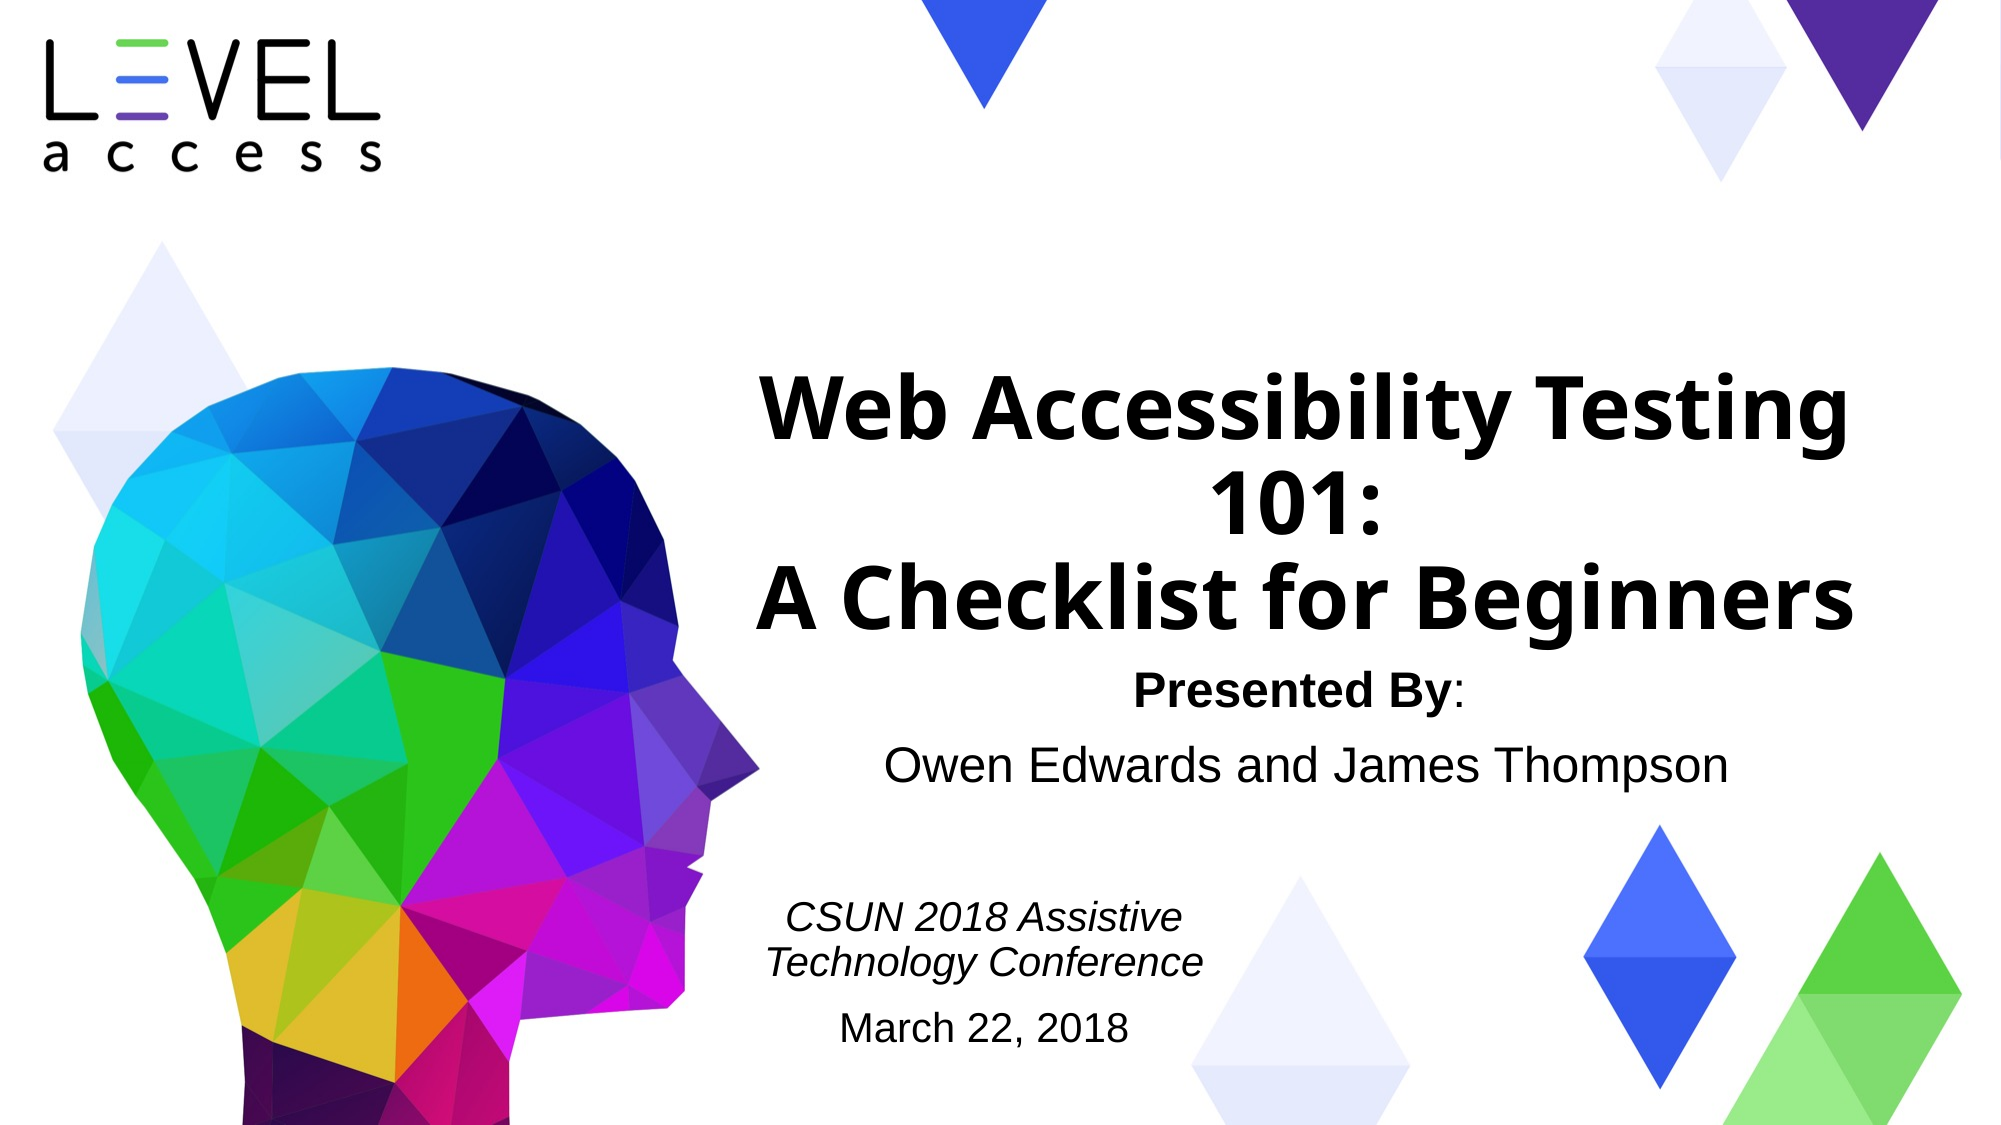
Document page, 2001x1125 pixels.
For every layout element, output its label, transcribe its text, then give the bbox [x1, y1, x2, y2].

picture [0, 0, 2001, 1125]
subtitle Presented By: Owen Edwards and James Thompson [823, 657, 1790, 929]
title Web Accessibility Testing 101: A Checklist for Beginners [741, 263, 1873, 656]
text_box CSUN 2018 Assistive Technology Conference March 22, 2018 [573, 887, 1395, 1125]
